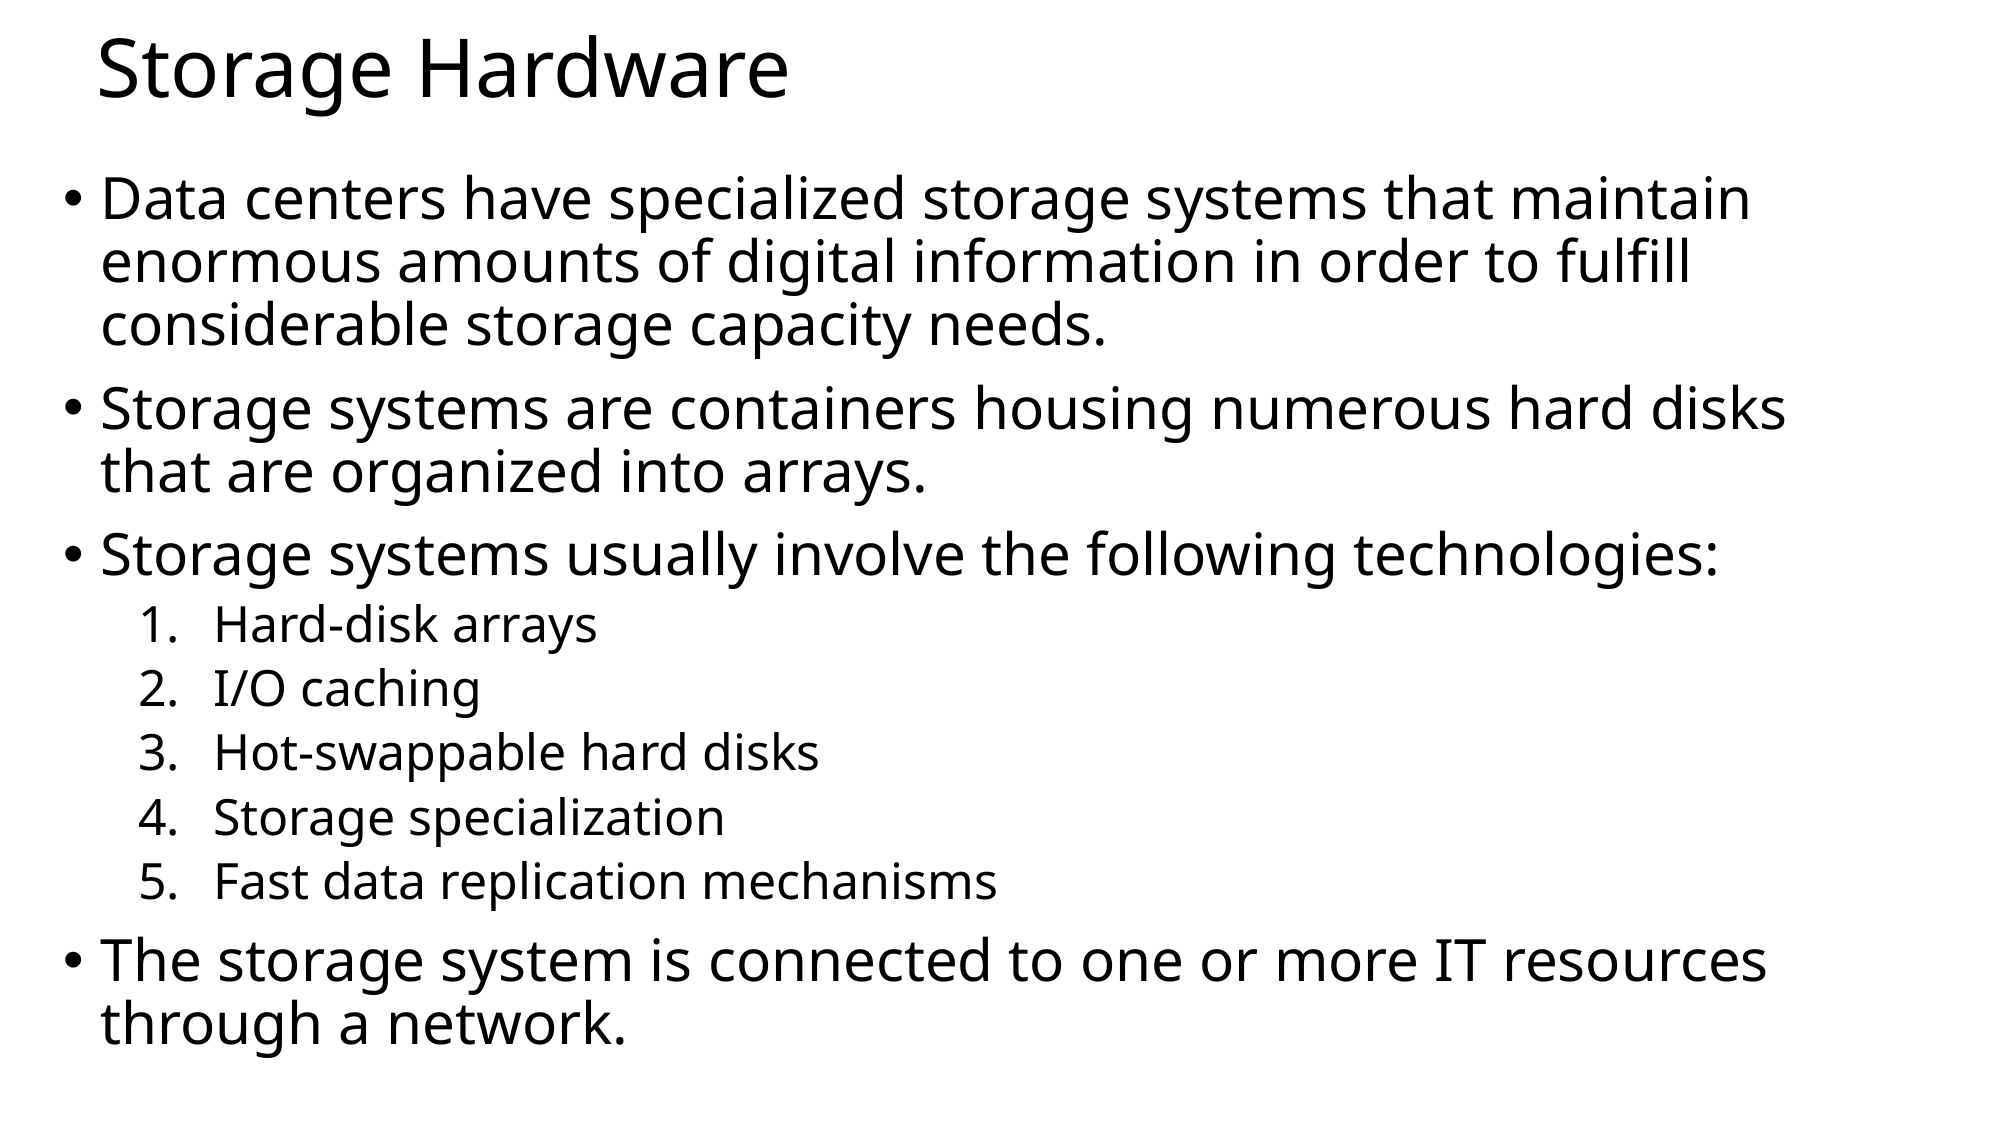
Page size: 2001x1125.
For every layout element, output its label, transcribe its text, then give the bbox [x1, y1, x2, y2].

list Data centers have specialized storage systems that maintain enormous amounts of digital information in order to fulfill considerable storage capacity needs. Storage systems are containers housing numerous hard disks that are organized into arrays. Storage systems usually involve the following technologies: Hard-disk arrays I/O caching Hot-swappable hard disks Storage specialization Fast data replication mechanisms The storage system is connected to one or more IT resources through a network. [48, 161, 1974, 1093]
title Storage Hardware [81, 19, 1896, 123]
